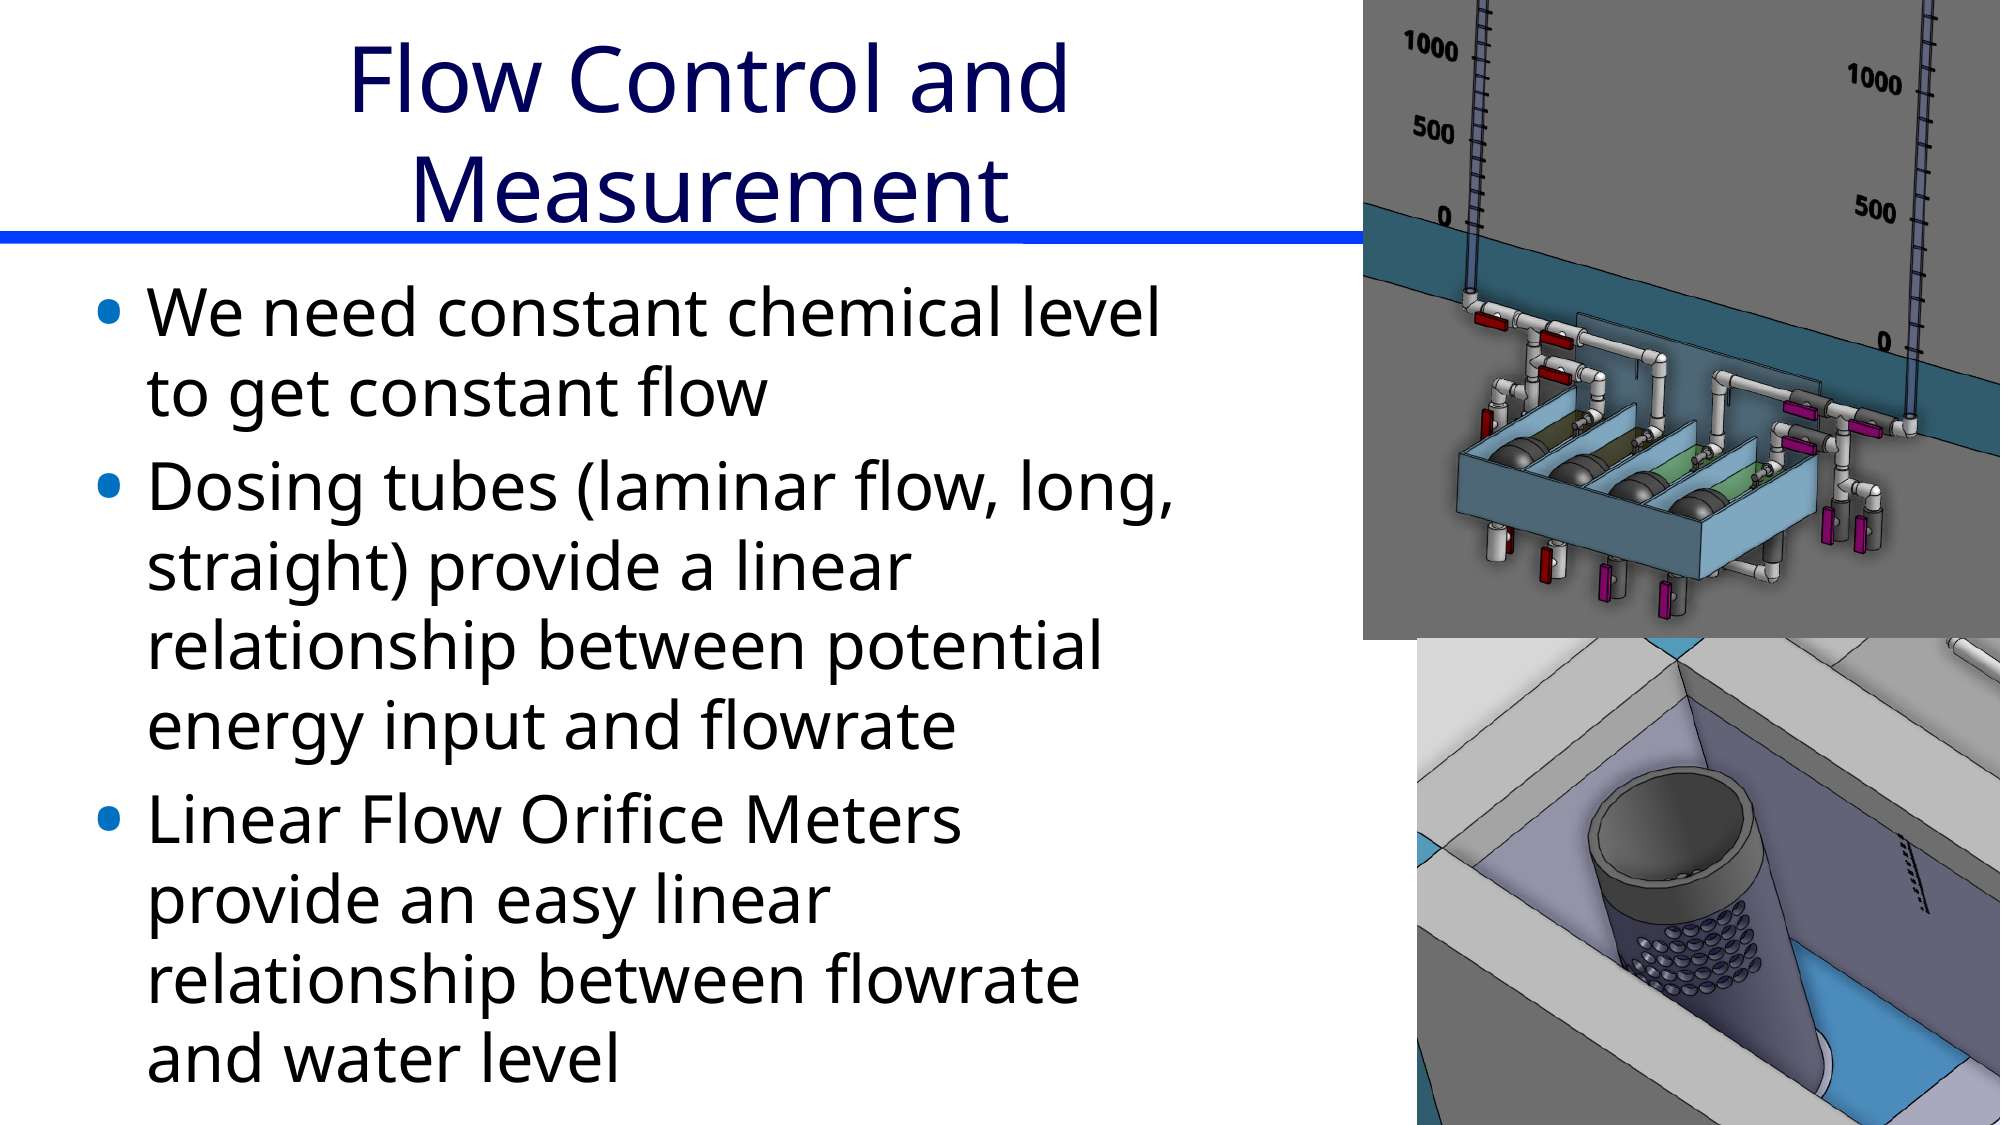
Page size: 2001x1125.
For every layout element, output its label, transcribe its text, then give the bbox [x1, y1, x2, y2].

picture [1363, 0, 2000, 1125]
list We need constant chemical level to get constant flow Dosing tubes (laminar flow, long, straight) provide a linear relationship between potential energy input and flowrate Linear Flow Orifice Meters provide an easy linear relationship between flowrate and water level [74, 262, 1213, 1006]
title Flow Control and Measurement [75, 37, 1346, 225]
